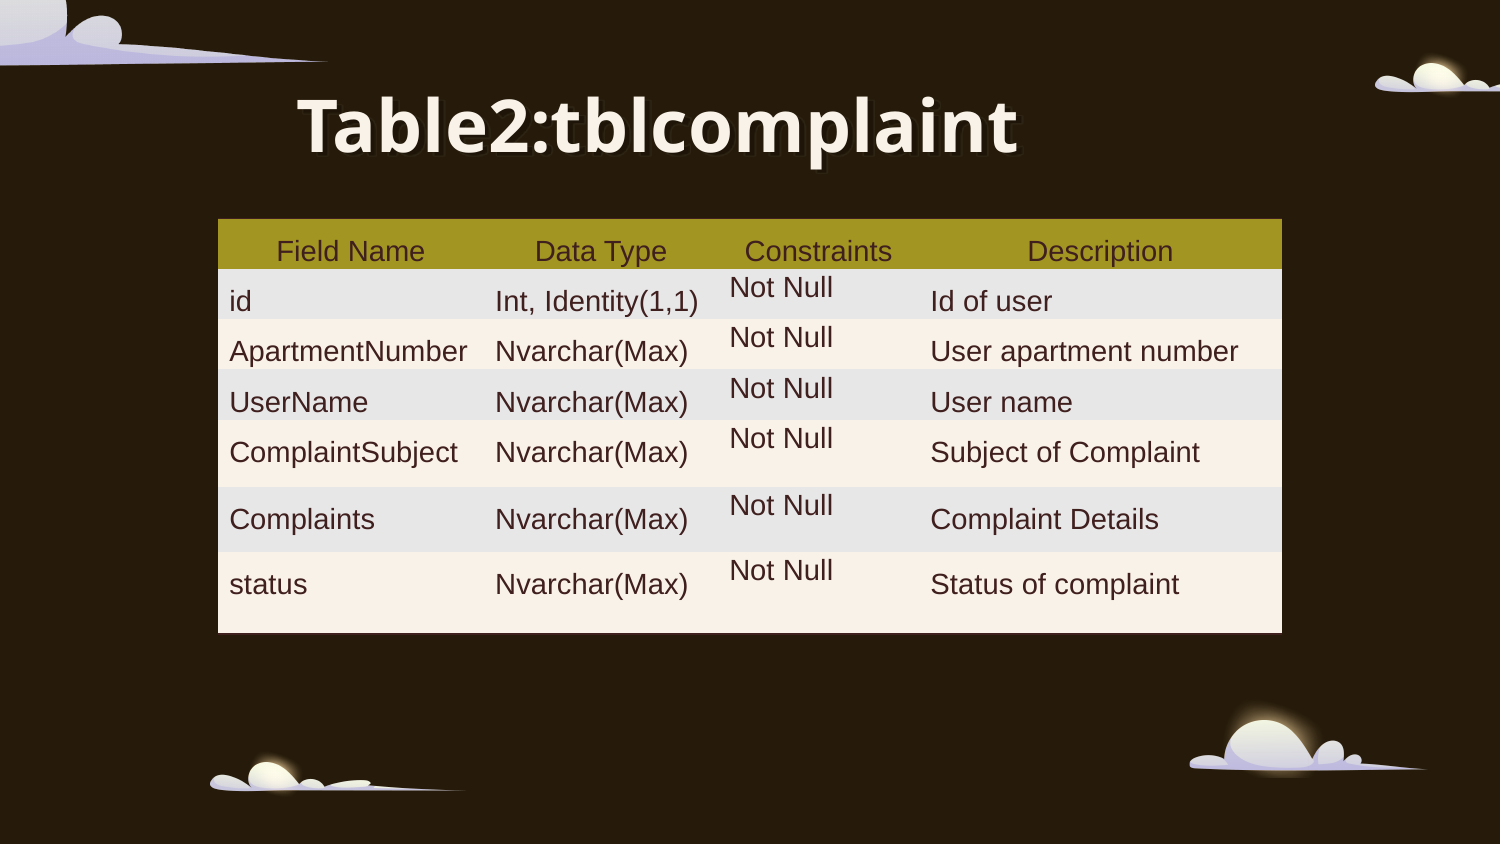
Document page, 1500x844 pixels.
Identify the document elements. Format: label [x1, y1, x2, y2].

text_box [0, 0, 1500, 802]
